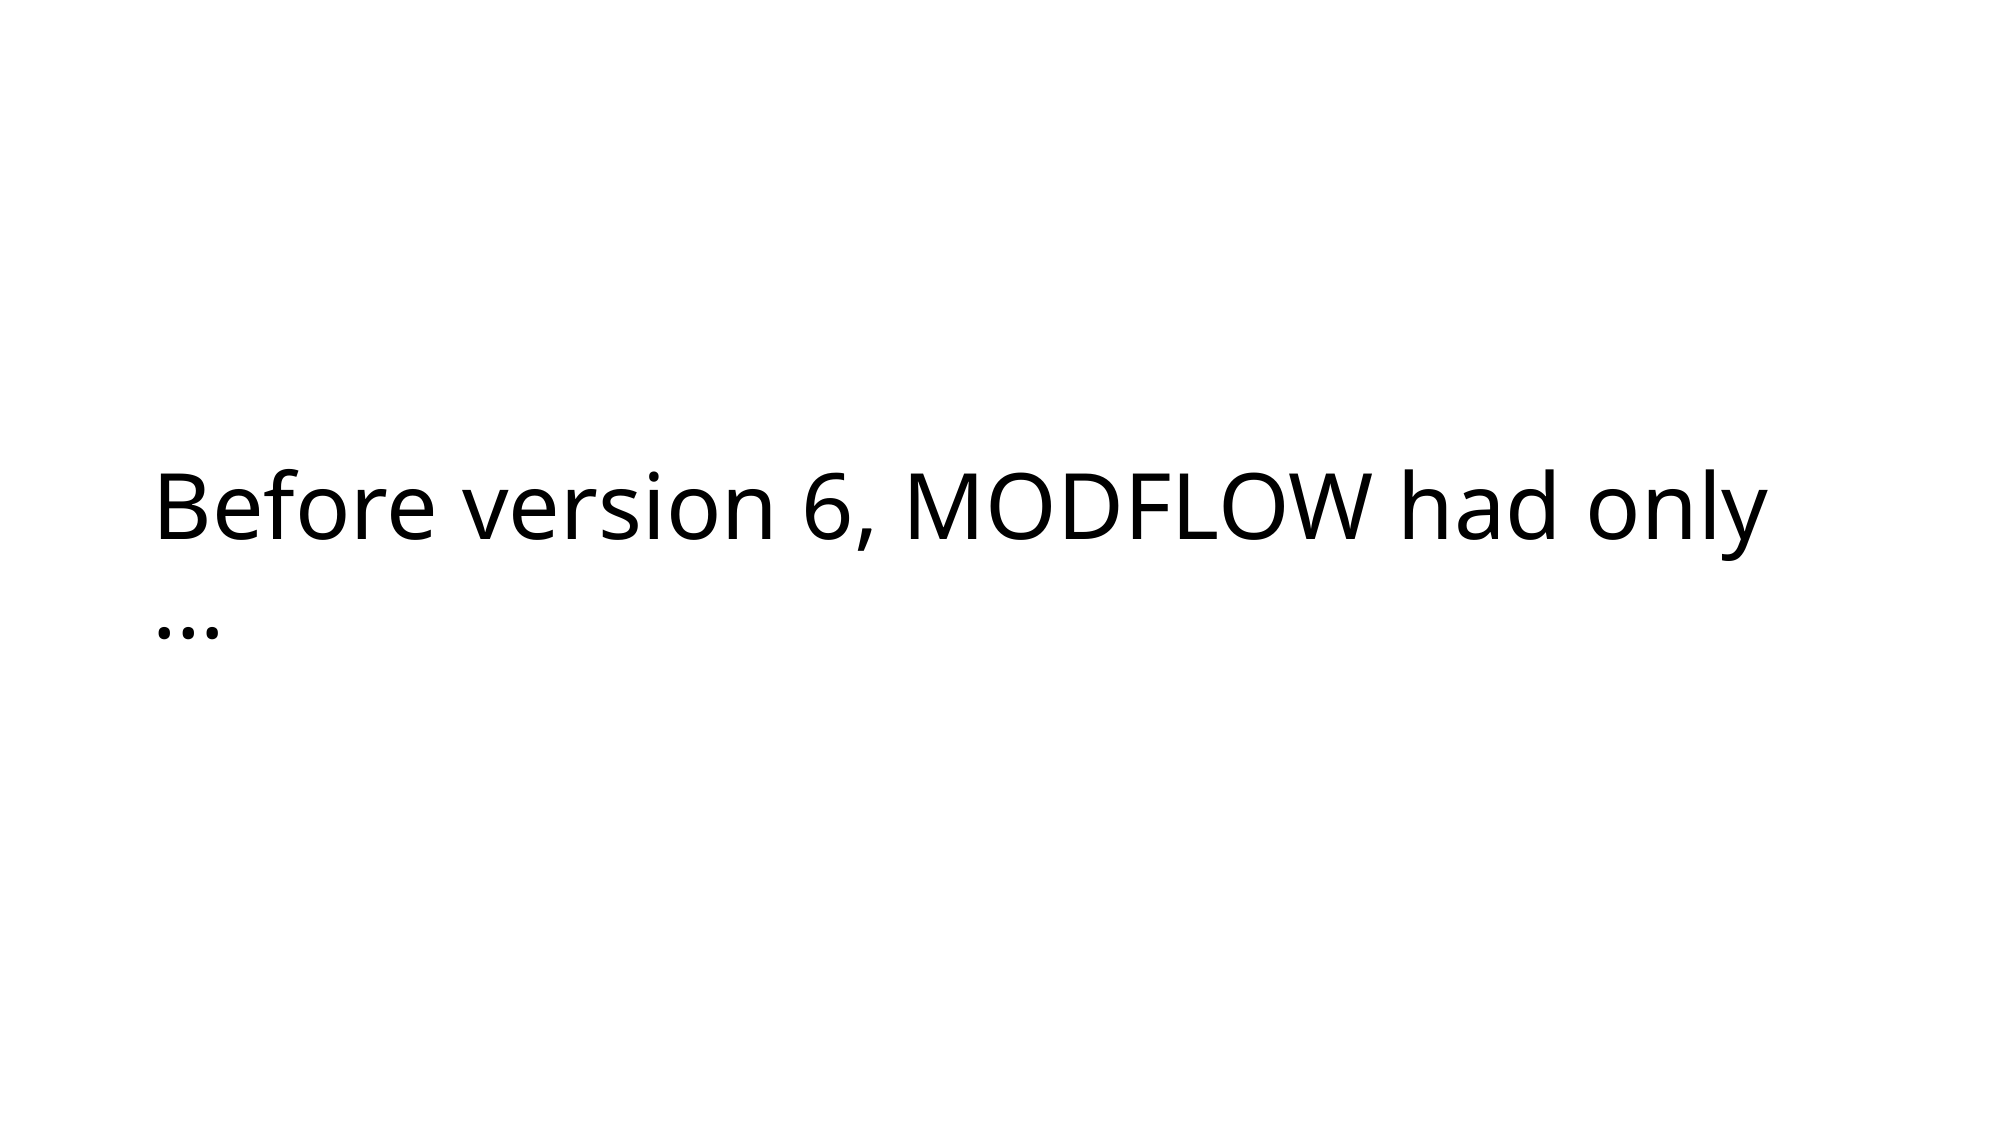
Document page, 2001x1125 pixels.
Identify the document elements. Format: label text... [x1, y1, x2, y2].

title Before version 6, MODFLOW had only … [137, 450, 1863, 668]
